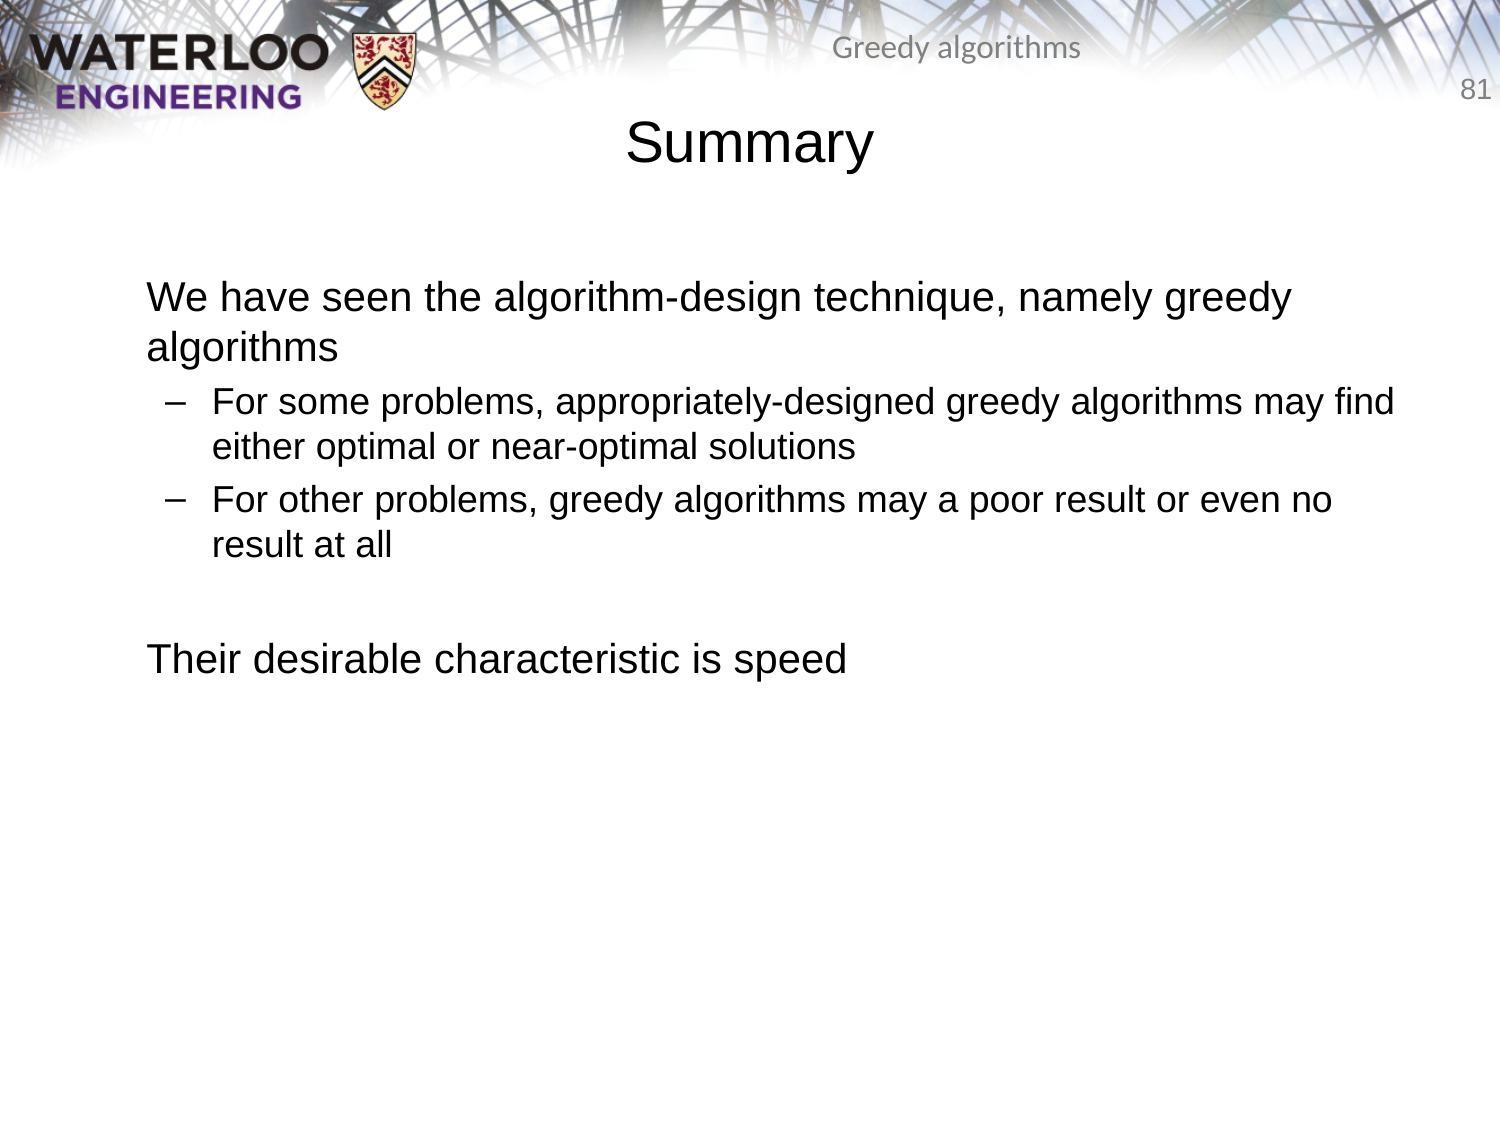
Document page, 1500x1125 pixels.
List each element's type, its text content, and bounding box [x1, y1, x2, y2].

list We have seen the algorithm-design technique, namely greedy algorithms For some problems, appropriately-designed greedy algorithms may find either optimal or near-optimal solutions For other problems, greedy algorithms may a poor result or even no result at all Their desirable characteristic is speed [74, 262, 1426, 1006]
picture [0, 0, 1500, 1125]
title Summary [74, 44, 1426, 233]
